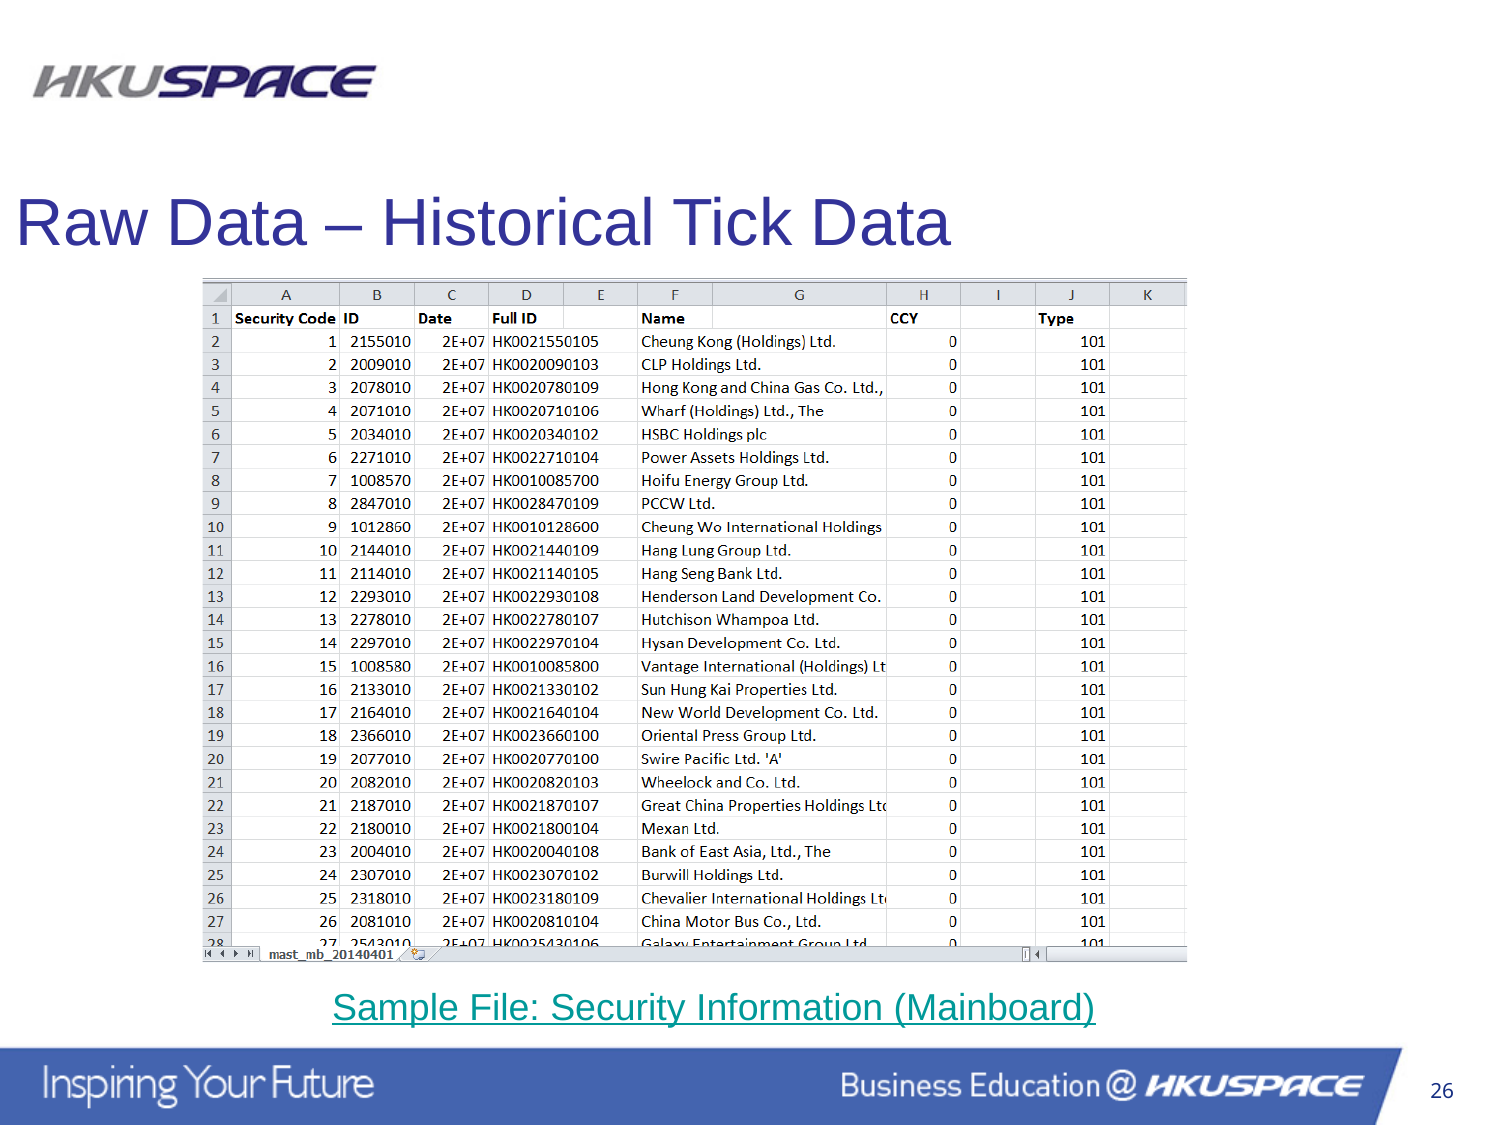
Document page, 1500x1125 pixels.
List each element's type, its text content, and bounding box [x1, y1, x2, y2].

slide_number 26 [1415, 1070, 1499, 1125]
text_box [64, 278, 1483, 1047]
text_box Sample File: Security Information (Mainboard) [317, 975, 1111, 1036]
picture [0, 0, 1500, 1125]
title Raw Data – Historical Tick Data [0, 101, 1325, 266]
